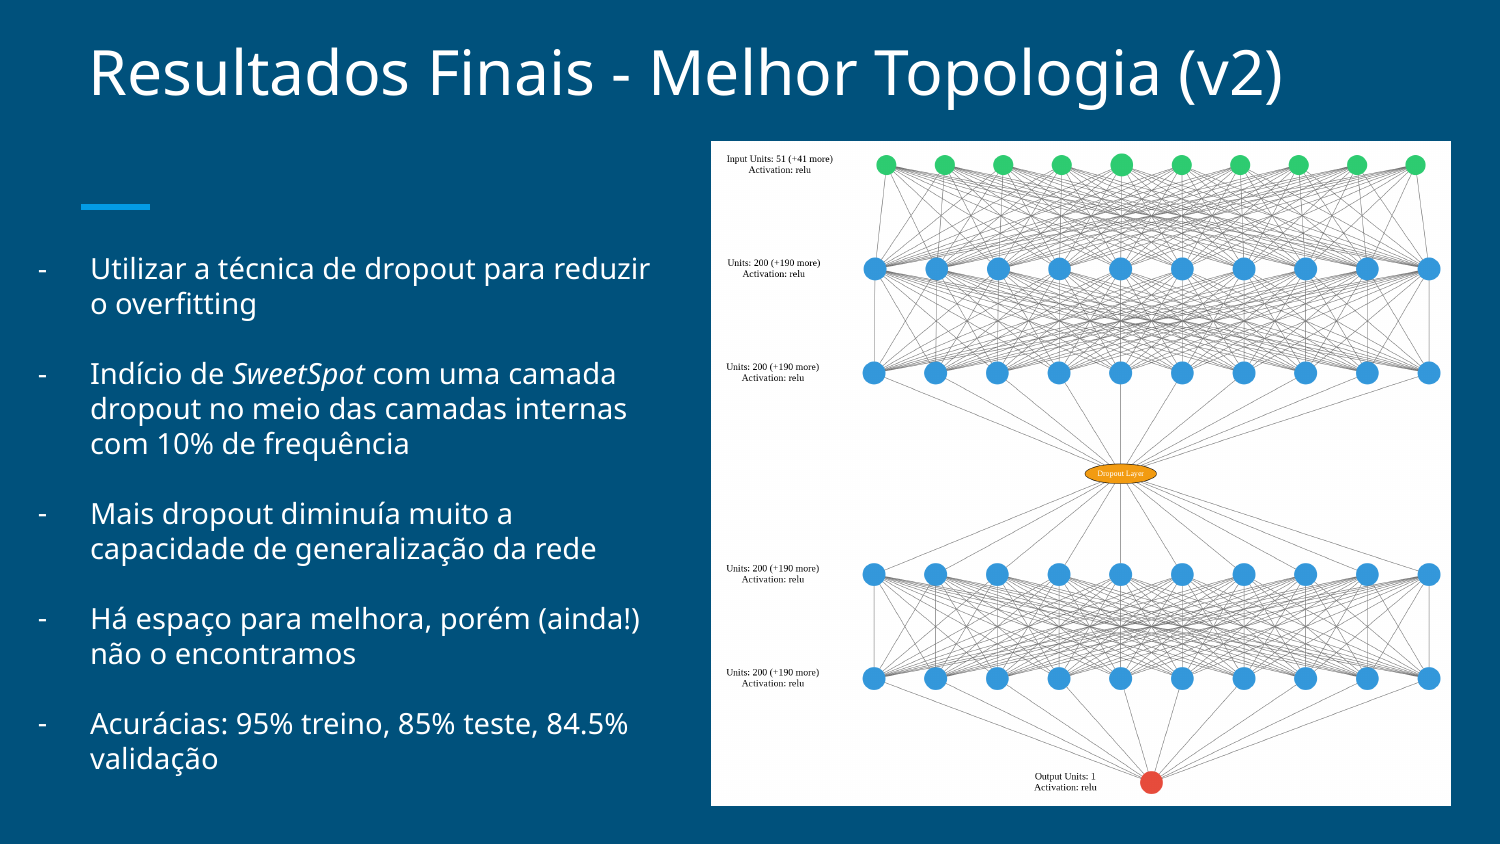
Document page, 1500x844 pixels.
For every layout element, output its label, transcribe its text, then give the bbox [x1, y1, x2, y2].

text_box Utilizar a técnica de dropout para reduzir o overfitting Indício de SweetSpot com uma camada dropout no meio das camadas internas com 10% de frequência Mais dropout diminuía muito a capacidade de generalização da rede Há espaço para melhora, porém (ainda!) não o encontramos Acurácias: 95% treino, 85% teste, 84.5% validação [0, 235, 686, 790]
title Resultados Finais - Melhor Topologia (v2) [73, 10, 1500, 123]
picture [712, 142, 1450, 805]
